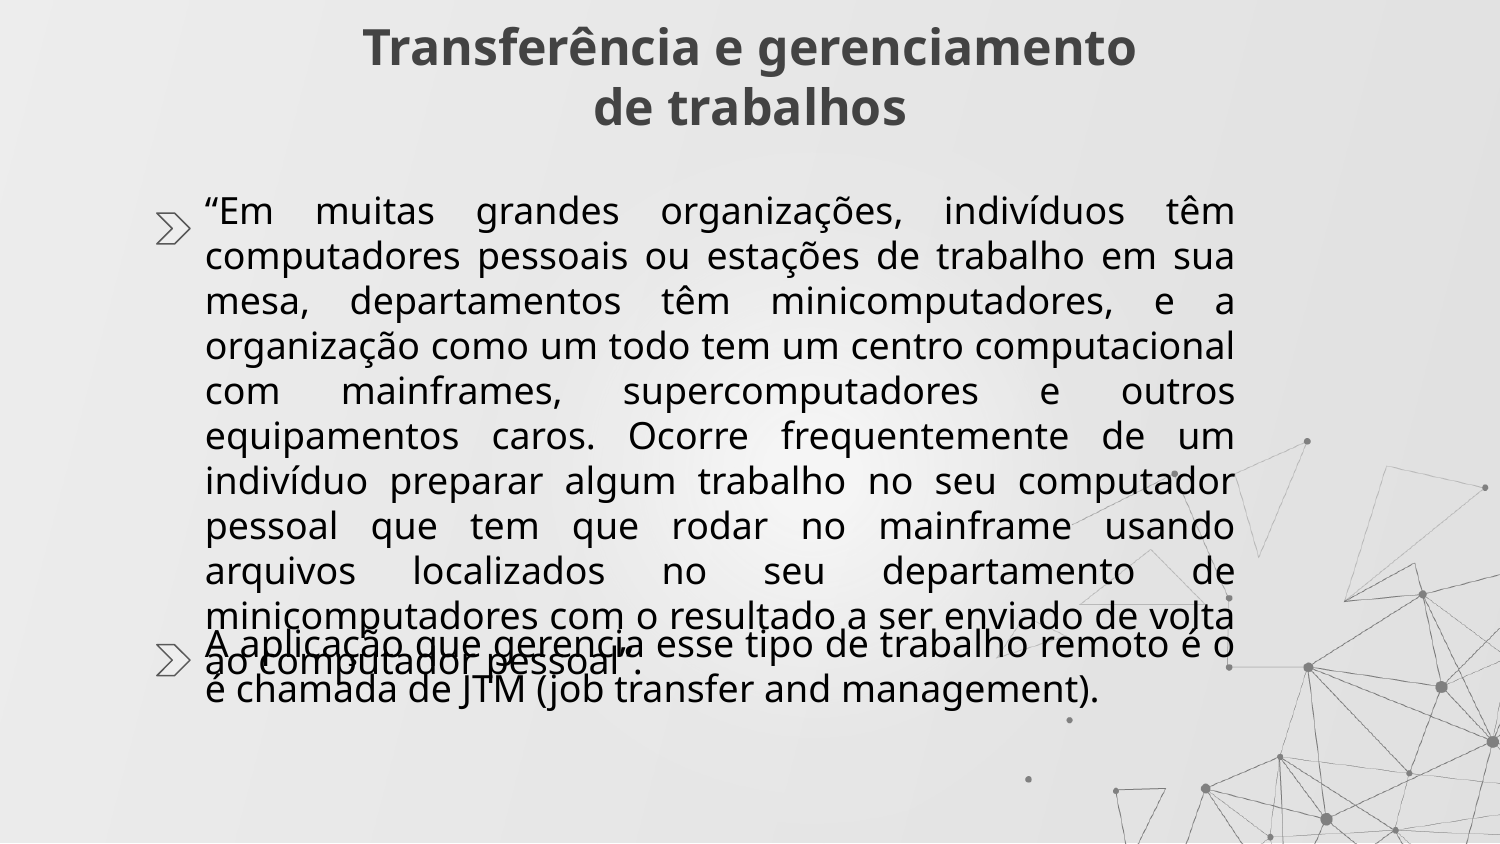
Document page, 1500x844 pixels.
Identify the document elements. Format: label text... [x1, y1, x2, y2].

picture [0, 0, 1500, 844]
text_box [156, 644, 189, 676]
text_box A aplicação que gerencia esse tipo de trabalho remoto é o é chamada de JTM (job transfer and management). [189, 605, 1252, 716]
list “Em muitas grandes organizações, indivíduos têm computadores pessoais ou estações de trabalho em sua mesa, departamentos têm minicomputadores, e a organização como um todo tem um centro computacional com mainframes, supercomputadores e outros equipamentos caros. Ocorre frequentemente de um indivíduo preparar algum trabalho no seu computador pessoal que tem que rodar no mainframe usando arquivos localizados no seu departamento de minicomputadores com o resultado a ser enviado de volta ao computador pessoal”. [189, 171, 1252, 385]
title Transferência e gerenciamento de trabalhos [322, 0, 1178, 214]
text_box [156, 213, 190, 244]
